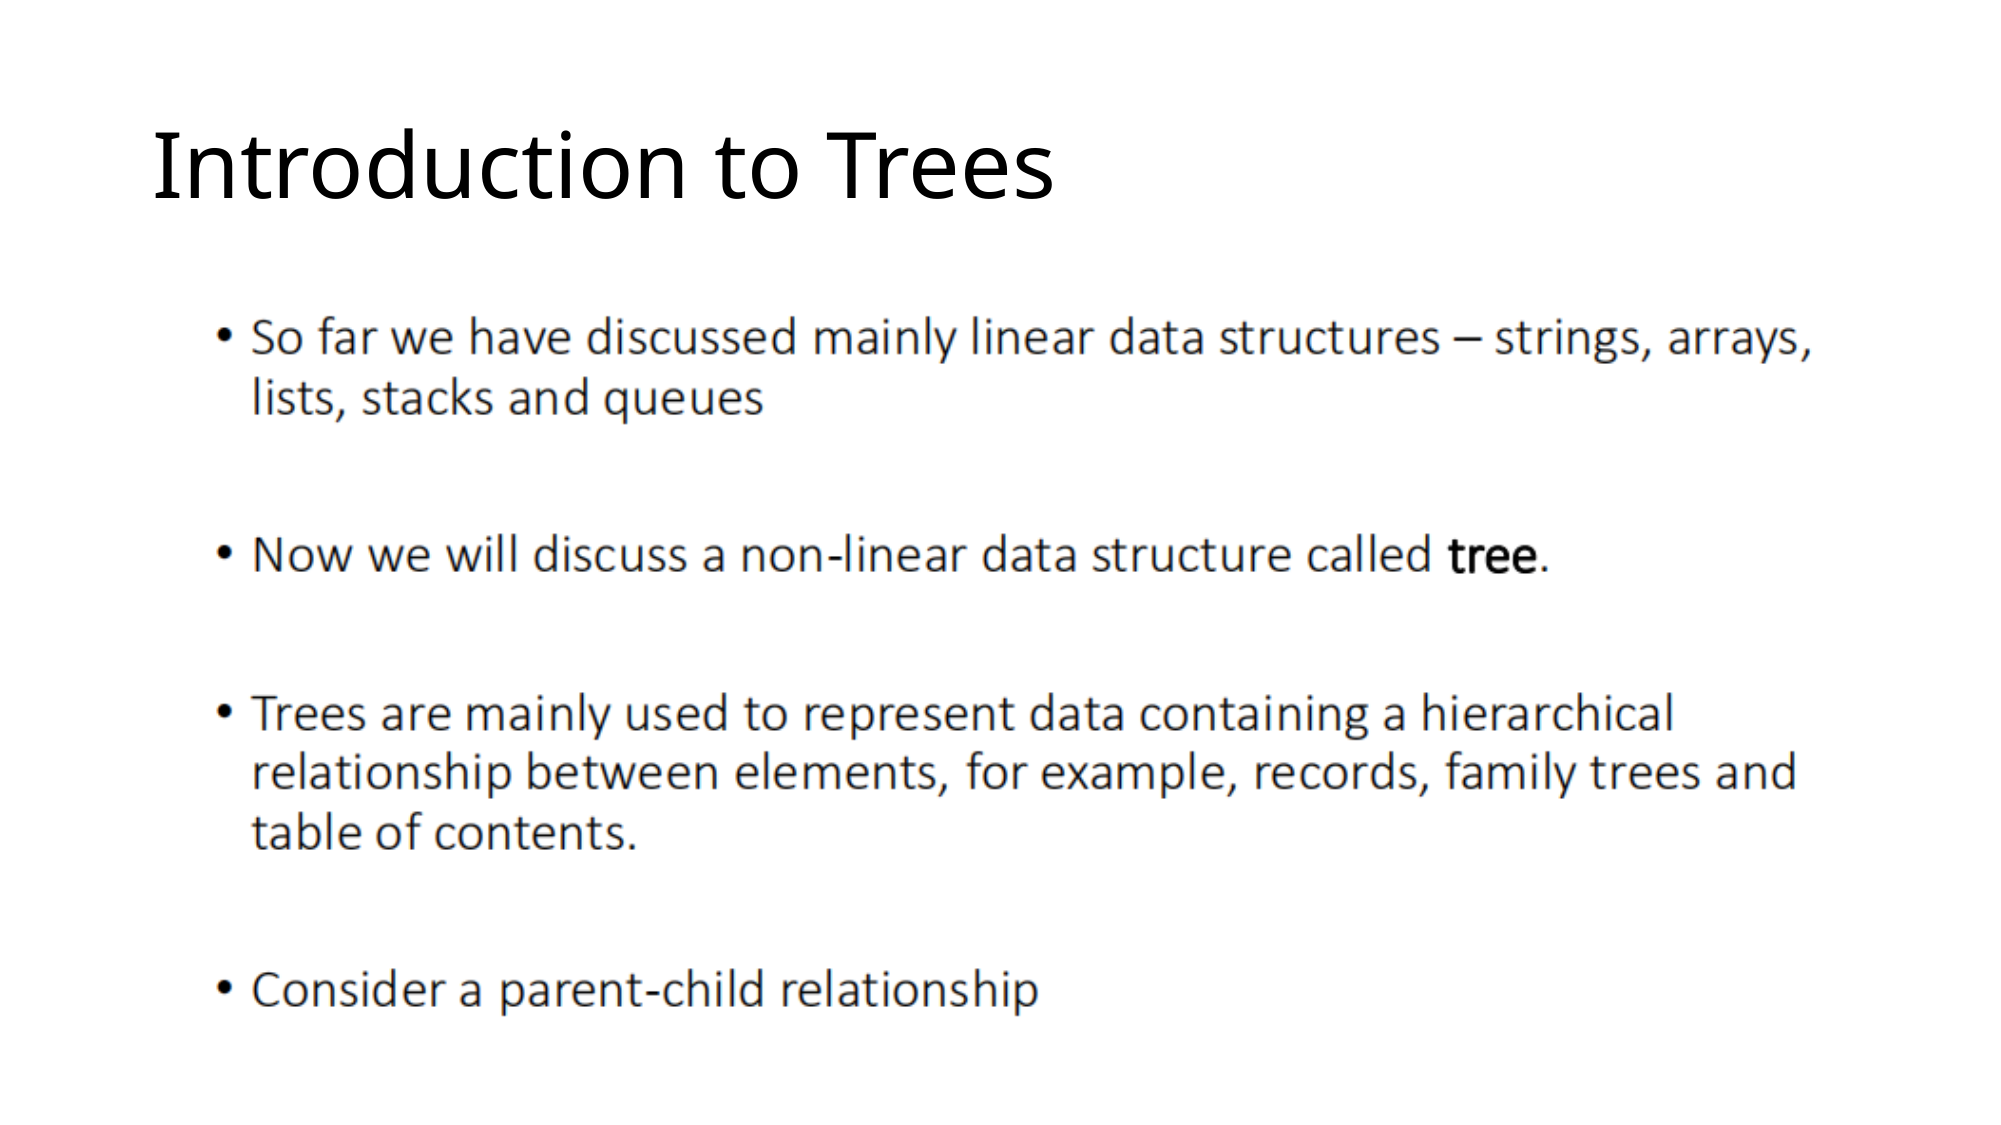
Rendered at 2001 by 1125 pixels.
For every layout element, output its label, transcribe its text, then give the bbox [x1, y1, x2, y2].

title Introduction to Trees [137, 59, 1863, 278]
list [179, 277, 1848, 1057]
